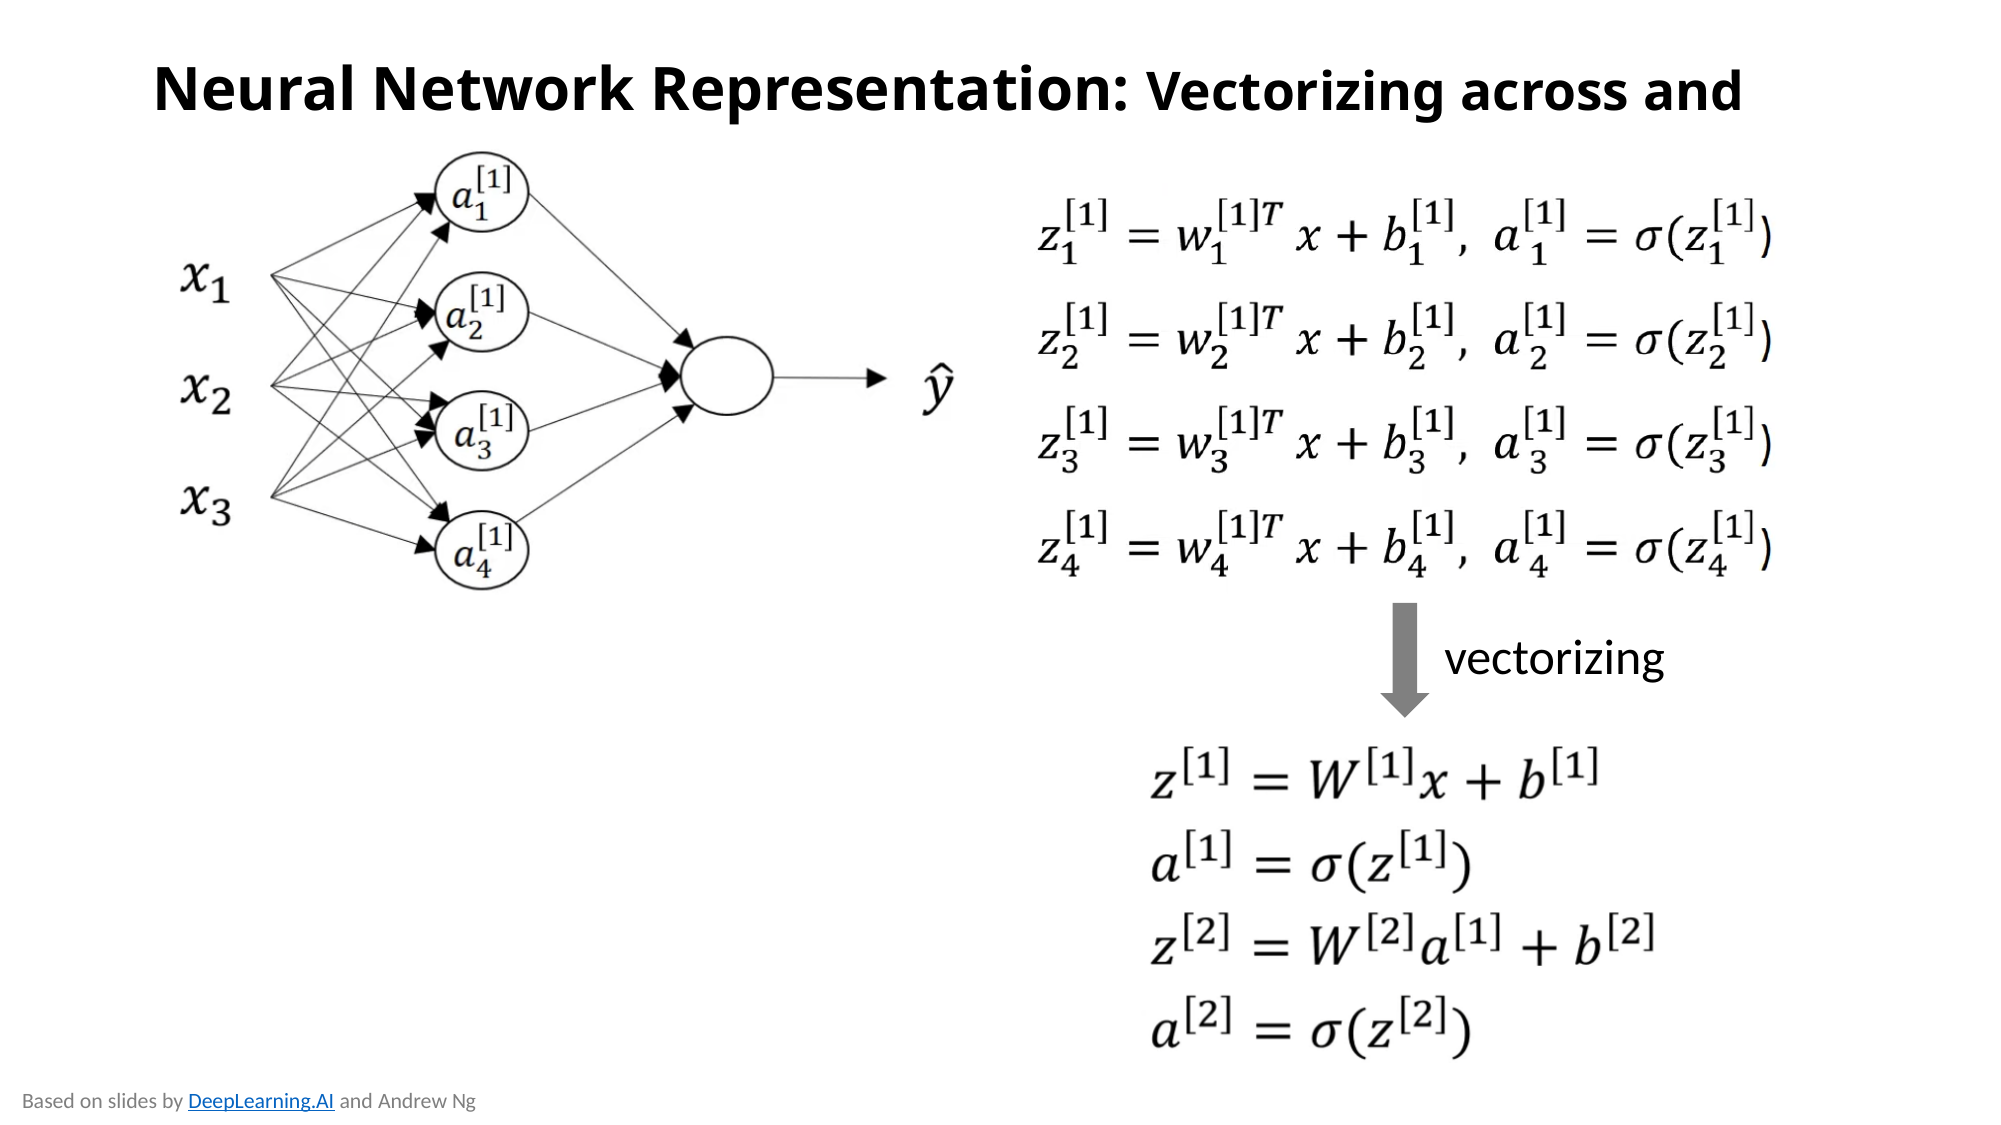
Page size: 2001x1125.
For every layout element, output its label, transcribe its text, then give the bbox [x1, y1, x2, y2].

picture [1002, 183, 1808, 604]
text_box vectorizing [1429, 616, 1882, 692]
text_box Based on slides by DeepLearning.AI and Andrew Ng [20, 1084, 516, 1113]
picture [1134, 724, 1676, 1074]
picture [137, 145, 977, 603]
text_box [1377, 604, 1433, 720]
